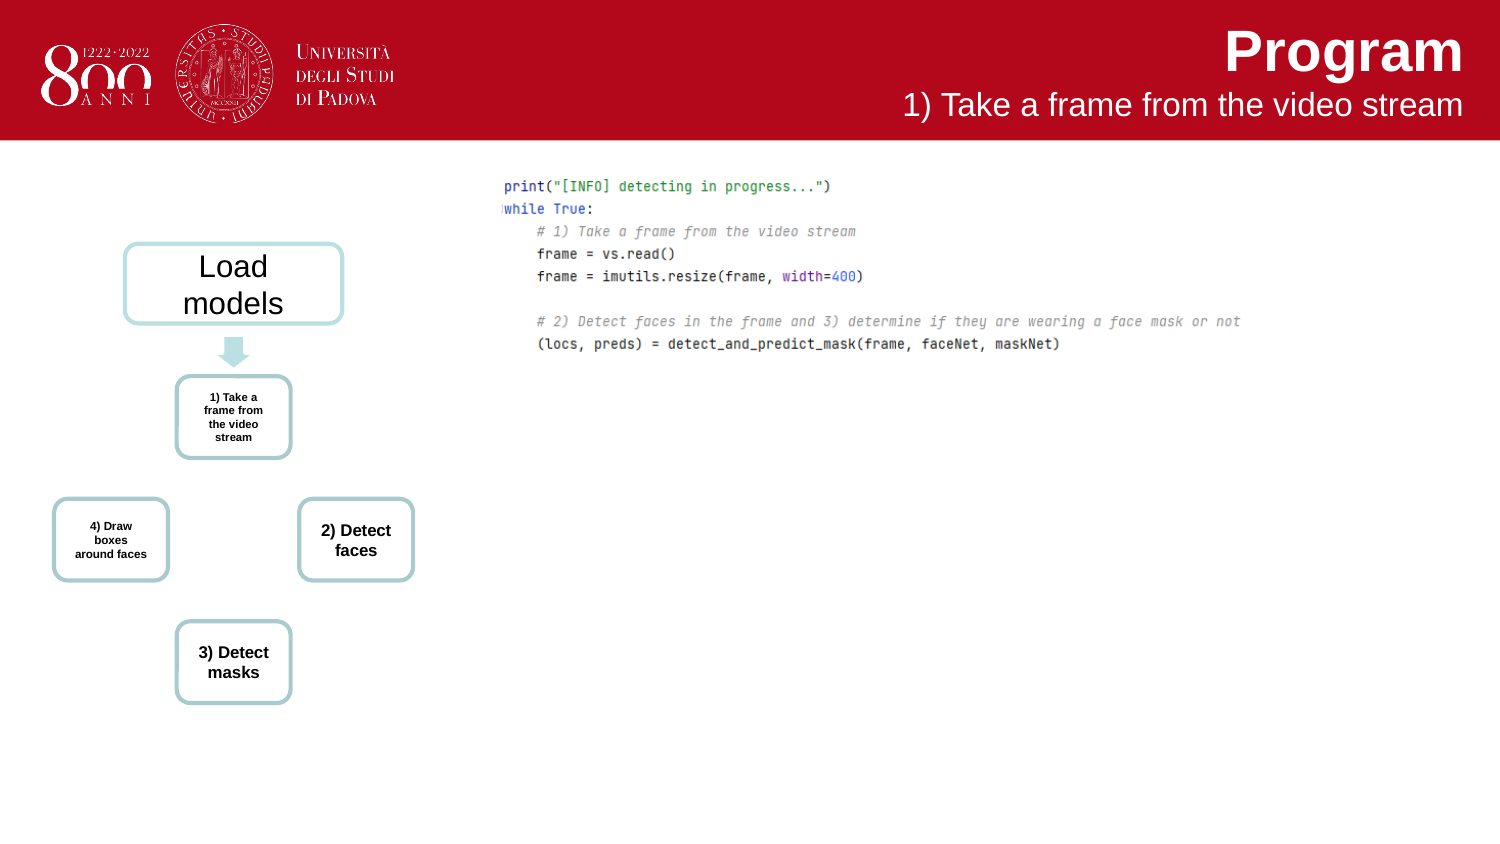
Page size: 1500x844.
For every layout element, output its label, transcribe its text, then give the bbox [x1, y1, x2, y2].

picture [501, 178, 1252, 360]
text_box Program 1) Take a frame from the video stream [679, 0, 1500, 139]
text_box [208, 332, 259, 373]
text_box Load models [122, 241, 345, 326]
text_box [5, 375, 462, 704]
